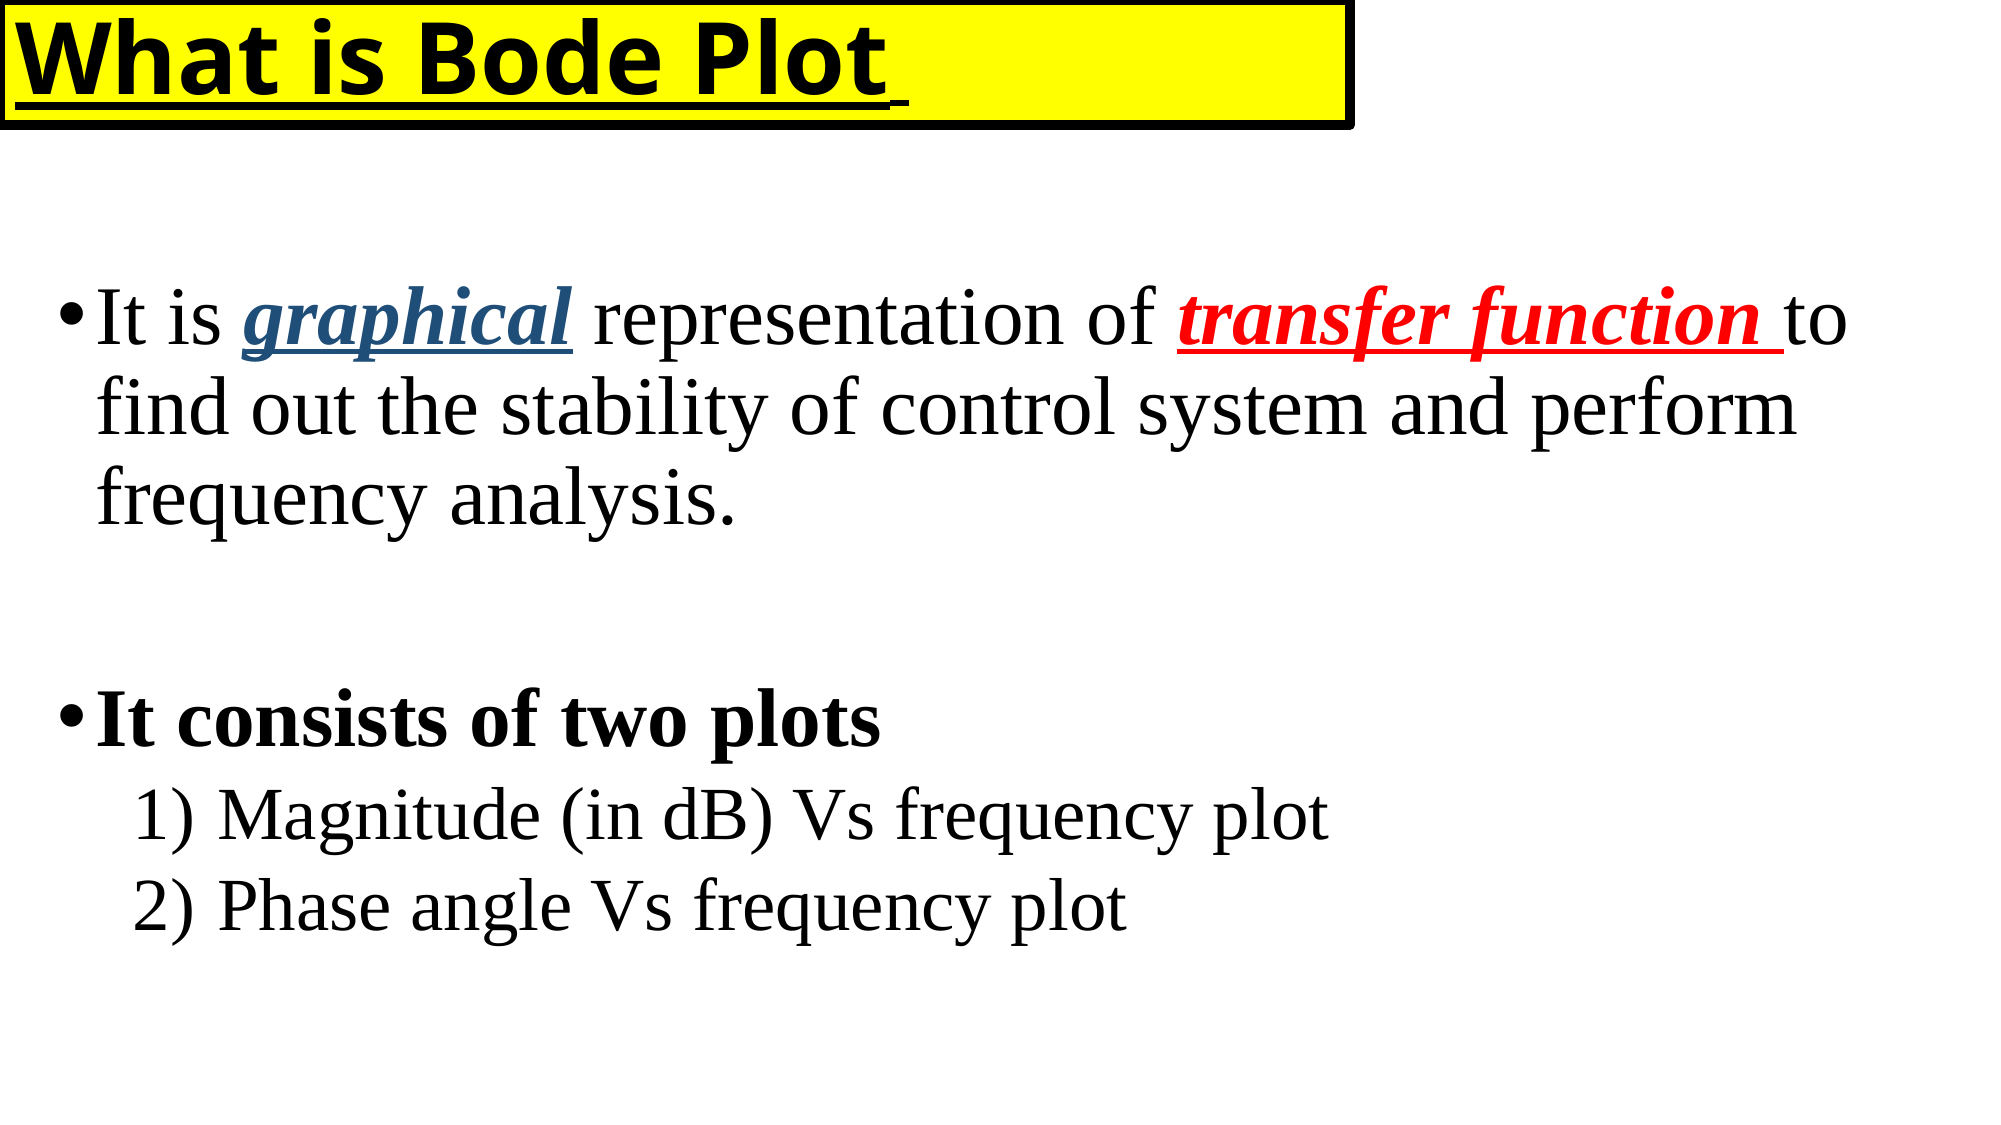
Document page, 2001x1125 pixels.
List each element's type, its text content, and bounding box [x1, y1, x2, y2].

title What is Bode Plot [0, 0, 1350, 125]
list It is graphical representation of transfer function to find out the stability of control system and perform frequency analysis. It consists of two plots Magnitude (in dB) Vs frequency plot Phase angle Vs frequency plot [42, 265, 1974, 943]
